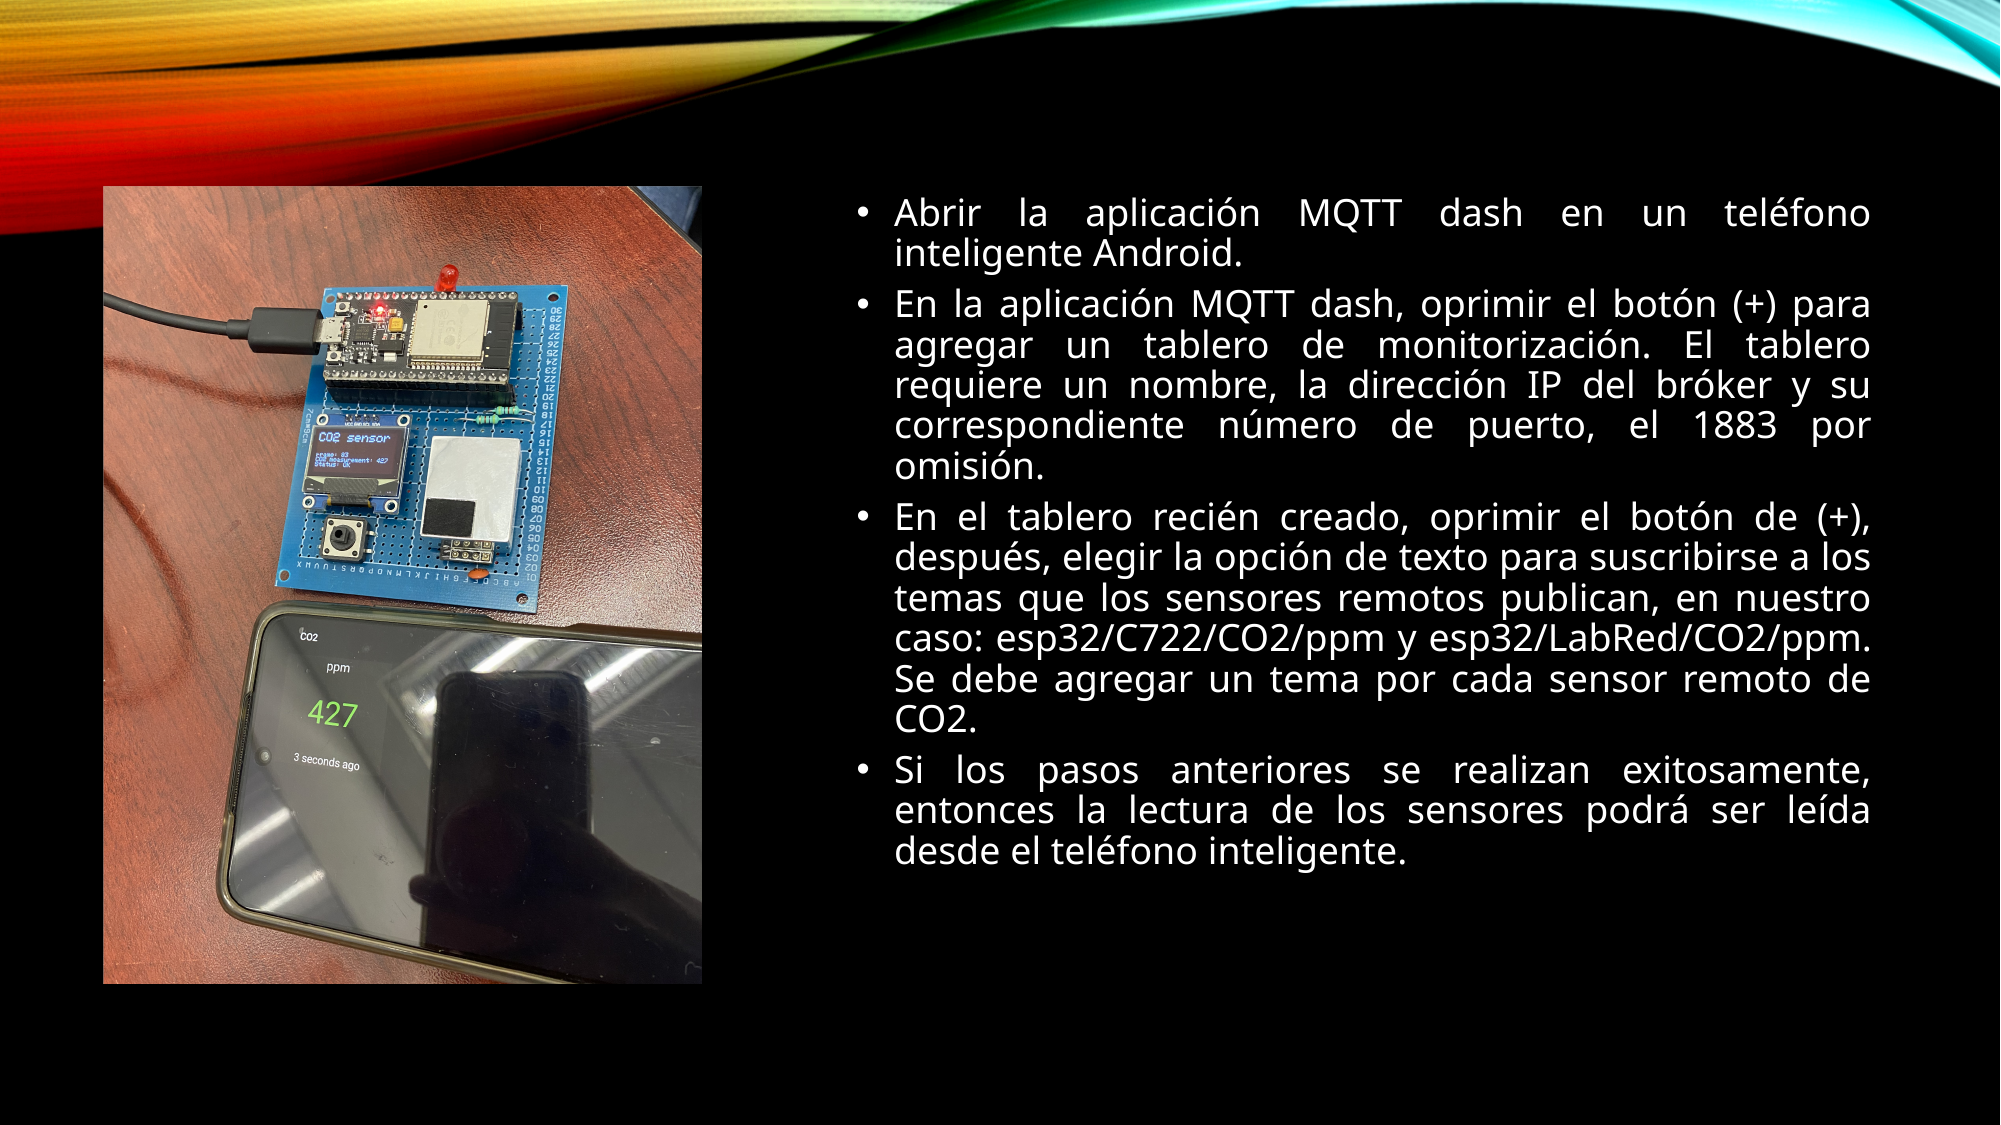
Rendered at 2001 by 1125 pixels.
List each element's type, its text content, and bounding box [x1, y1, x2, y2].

picture [0, 0, 2000, 983]
list Abrir la aplicación MQTT dash en un teléfono inteligente Android. En la aplicación MQTT dash, oprimir el botón (+) para agregar un tablero de monitorización. El tablero requiere un nombre, la dirección IP del bróker y su correspondiente número de puerto, el 1883 por omisión. En el tablero recién creado, oprimir el botón de (+), después, elegir la opción de texto para suscribirse a los temas que los sensores remotos publican, en nuestro caso: esp32/C722/CO2/ppm y esp32/LabRed/CO2/ppm. Se debe agregar un tema por cada sensor remoto de CO2. Si los pasos anteriores se realizan exitosamente, entonces la lectura de los sensores podrá ser leída desde el teléfono inteligente. [766, 186, 1888, 1021]
